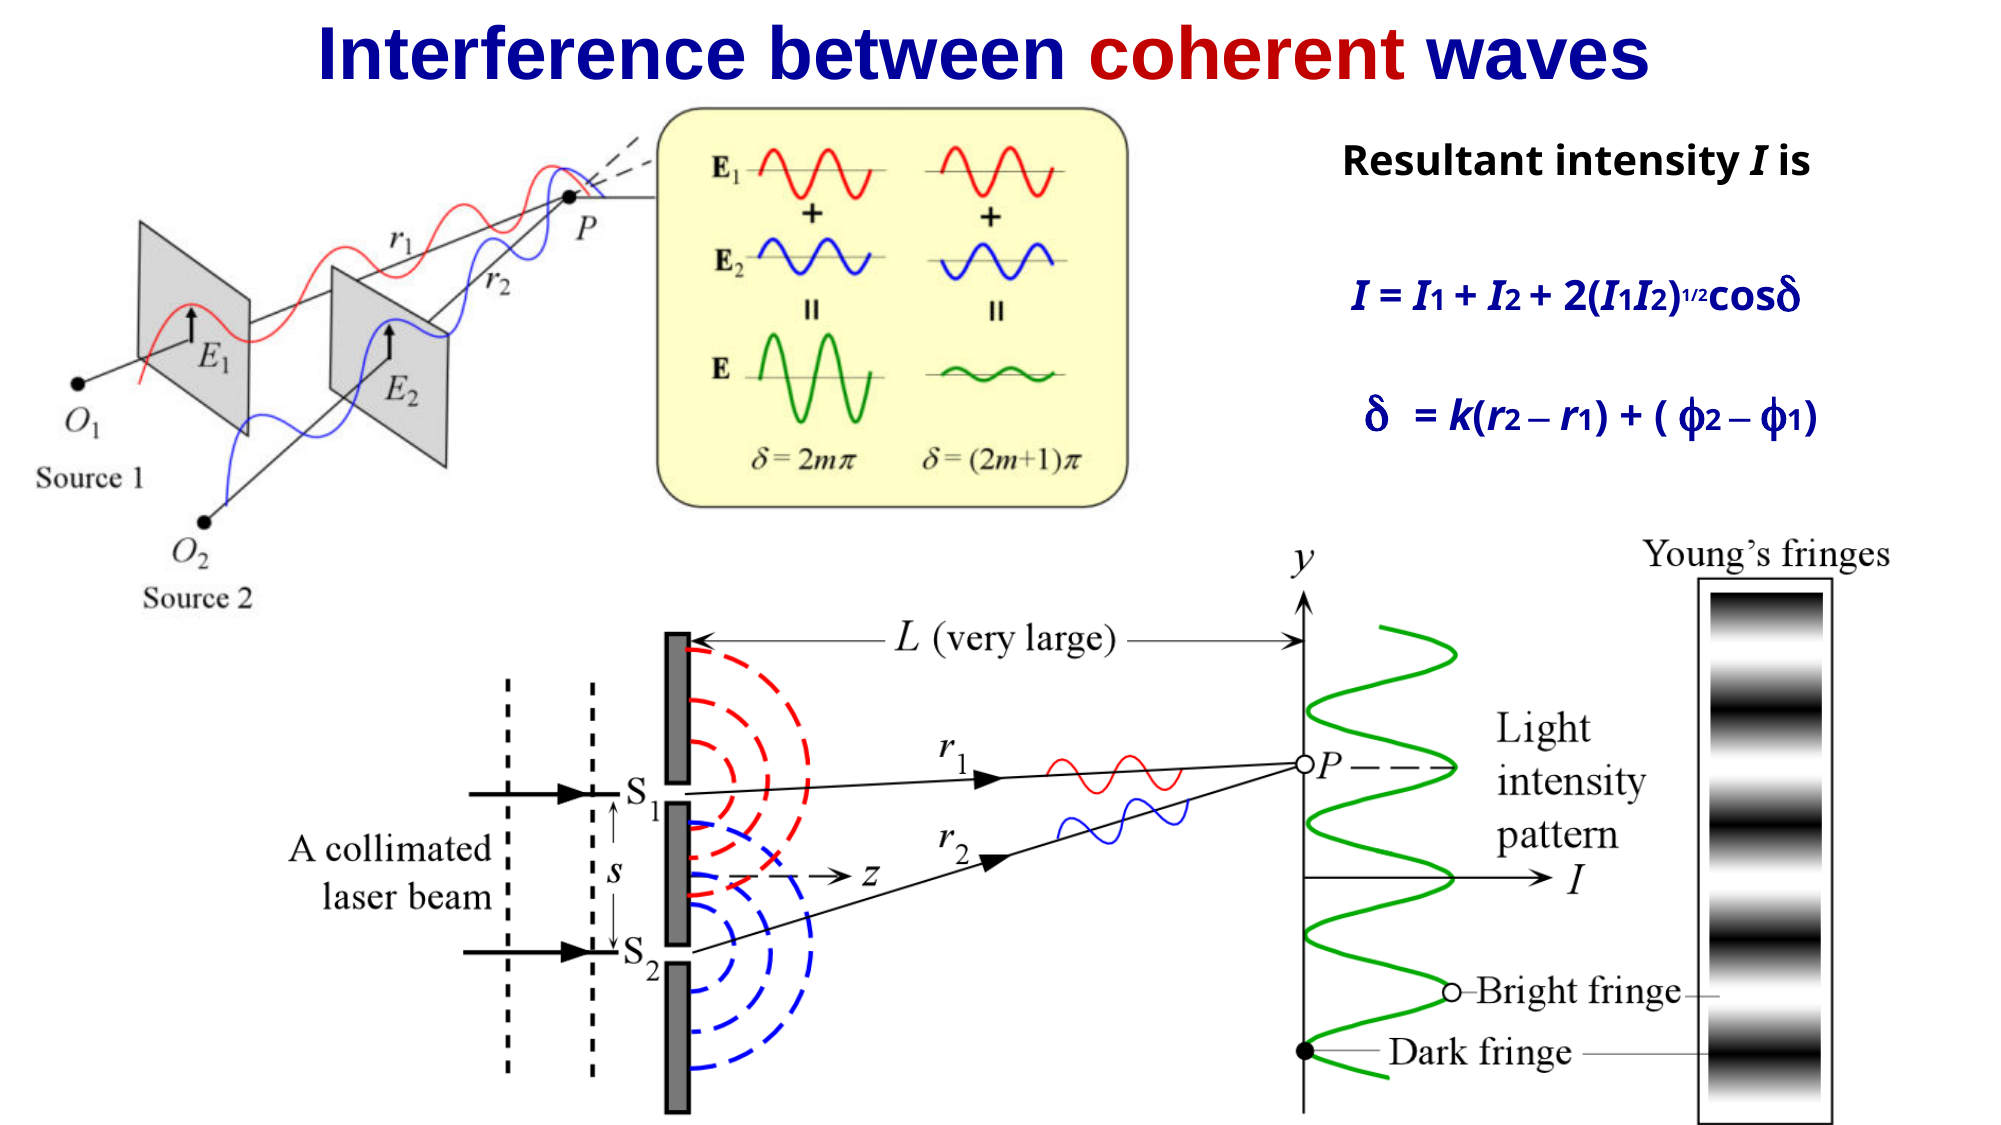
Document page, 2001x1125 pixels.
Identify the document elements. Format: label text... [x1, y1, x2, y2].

text_box Resultant intensity I is [1326, 126, 1826, 192]
text_box Interference between coherent waves [303, 0, 1667, 102]
picture [34, 85, 1892, 1125]
text_box I = I1 + I2 + 2(I1I2)1/2cos [1337, 253, 1841, 328]
text_box  = k(r2 – r1) + ( 2 – 1) [1349, 372, 1834, 448]
